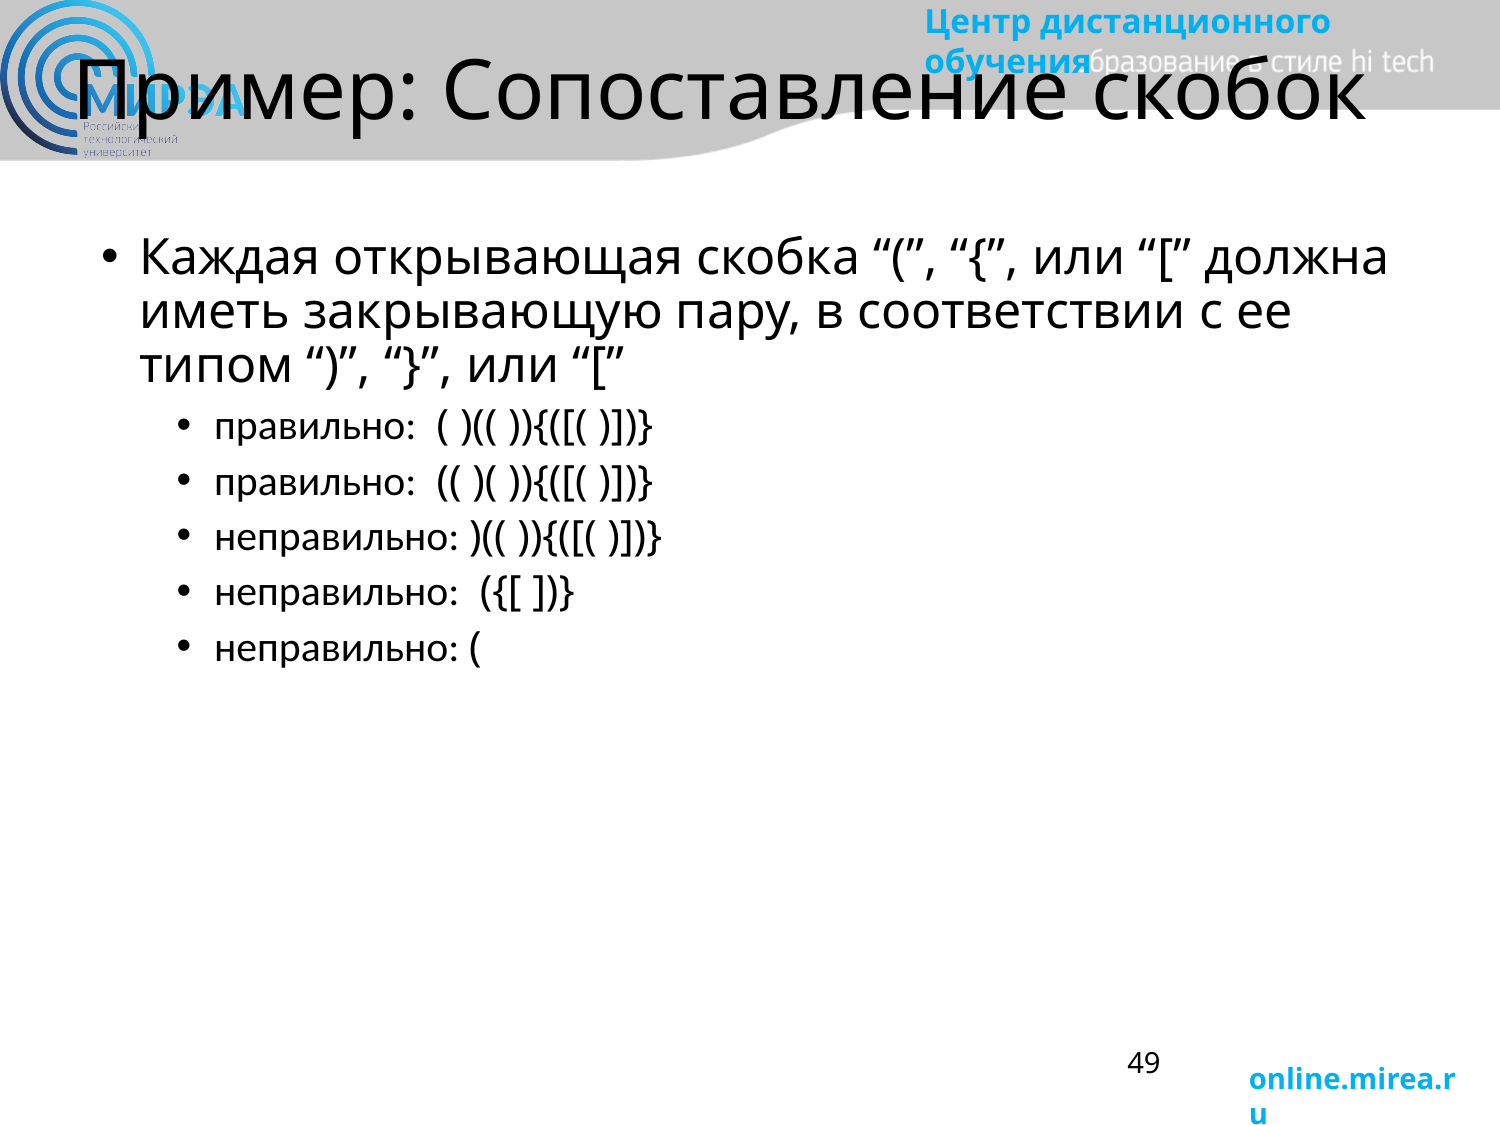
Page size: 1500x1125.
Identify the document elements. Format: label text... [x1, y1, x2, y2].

slide_number 49 [1112, 1038, 1425, 1113]
title Пример: Сопоставление скобок [57, 39, 1468, 171]
picture [0, 0, 247, 159]
list Каждая открывающая скобка “(”, “{”, или “[” должна иметь закрывающую пару, в соответствии с ее типом “)”, “}”, или “[” правильно: ( )(( )){([( )])} правильно: (( )( )){([( )])} неправильно: )(( )){([( )])} неправильно: ({[ ])} неправильно: ( [86, 223, 1475, 1038]
